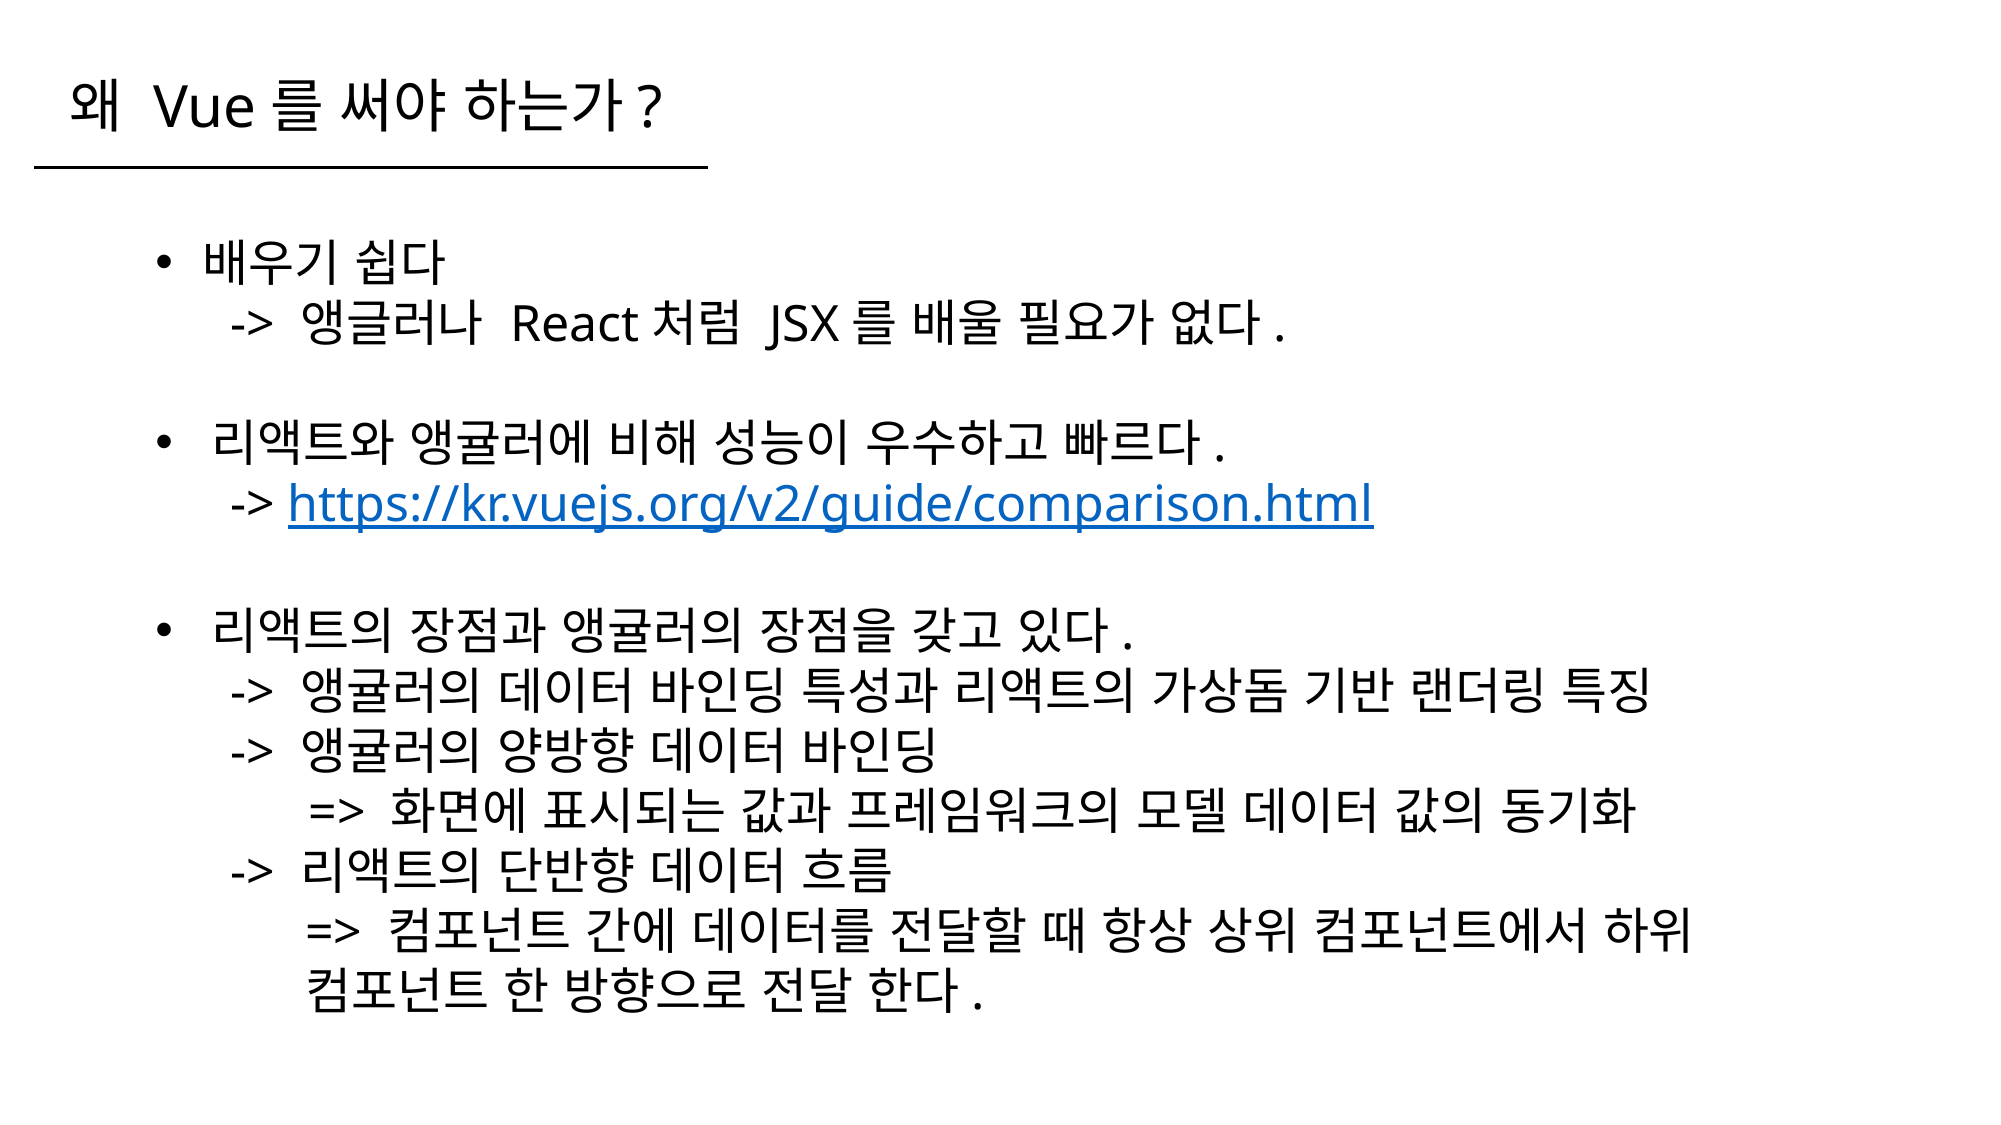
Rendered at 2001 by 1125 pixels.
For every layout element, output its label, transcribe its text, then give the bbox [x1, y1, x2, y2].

text_box 왜 Vue를 써야 하는가? [54, 61, 678, 147]
text_box 배우기 쉽다 -> 앵글러나 React처럼 JSX를 배울 필요가 없다. 리액트와 앵귤러에 비해 성능이 우수하고 빠르다. -> https://kr.vuejs.org/v2/guide/comparison.html 리액트의 장점과 앵귤러의 장점을 갖고 있다. -> 앵귤러의 데이터 바인딩 특성과 리액트의 가상돔 기반 랜더링 특징 -> 앵귤러의 양방향 데이터 바인딩 => 화면에 표시되는 값과 프레임워크의 모델 데이터 값의 동기화 -> 리액트의 단반향 데이터 흐름 => 컴포넌트 간에 데이터를 전달할 때 항상 상위 컴포넌트에서 하위 컴포넌트 한 방향으로 전달 한다. [140, 223, 1794, 1027]
